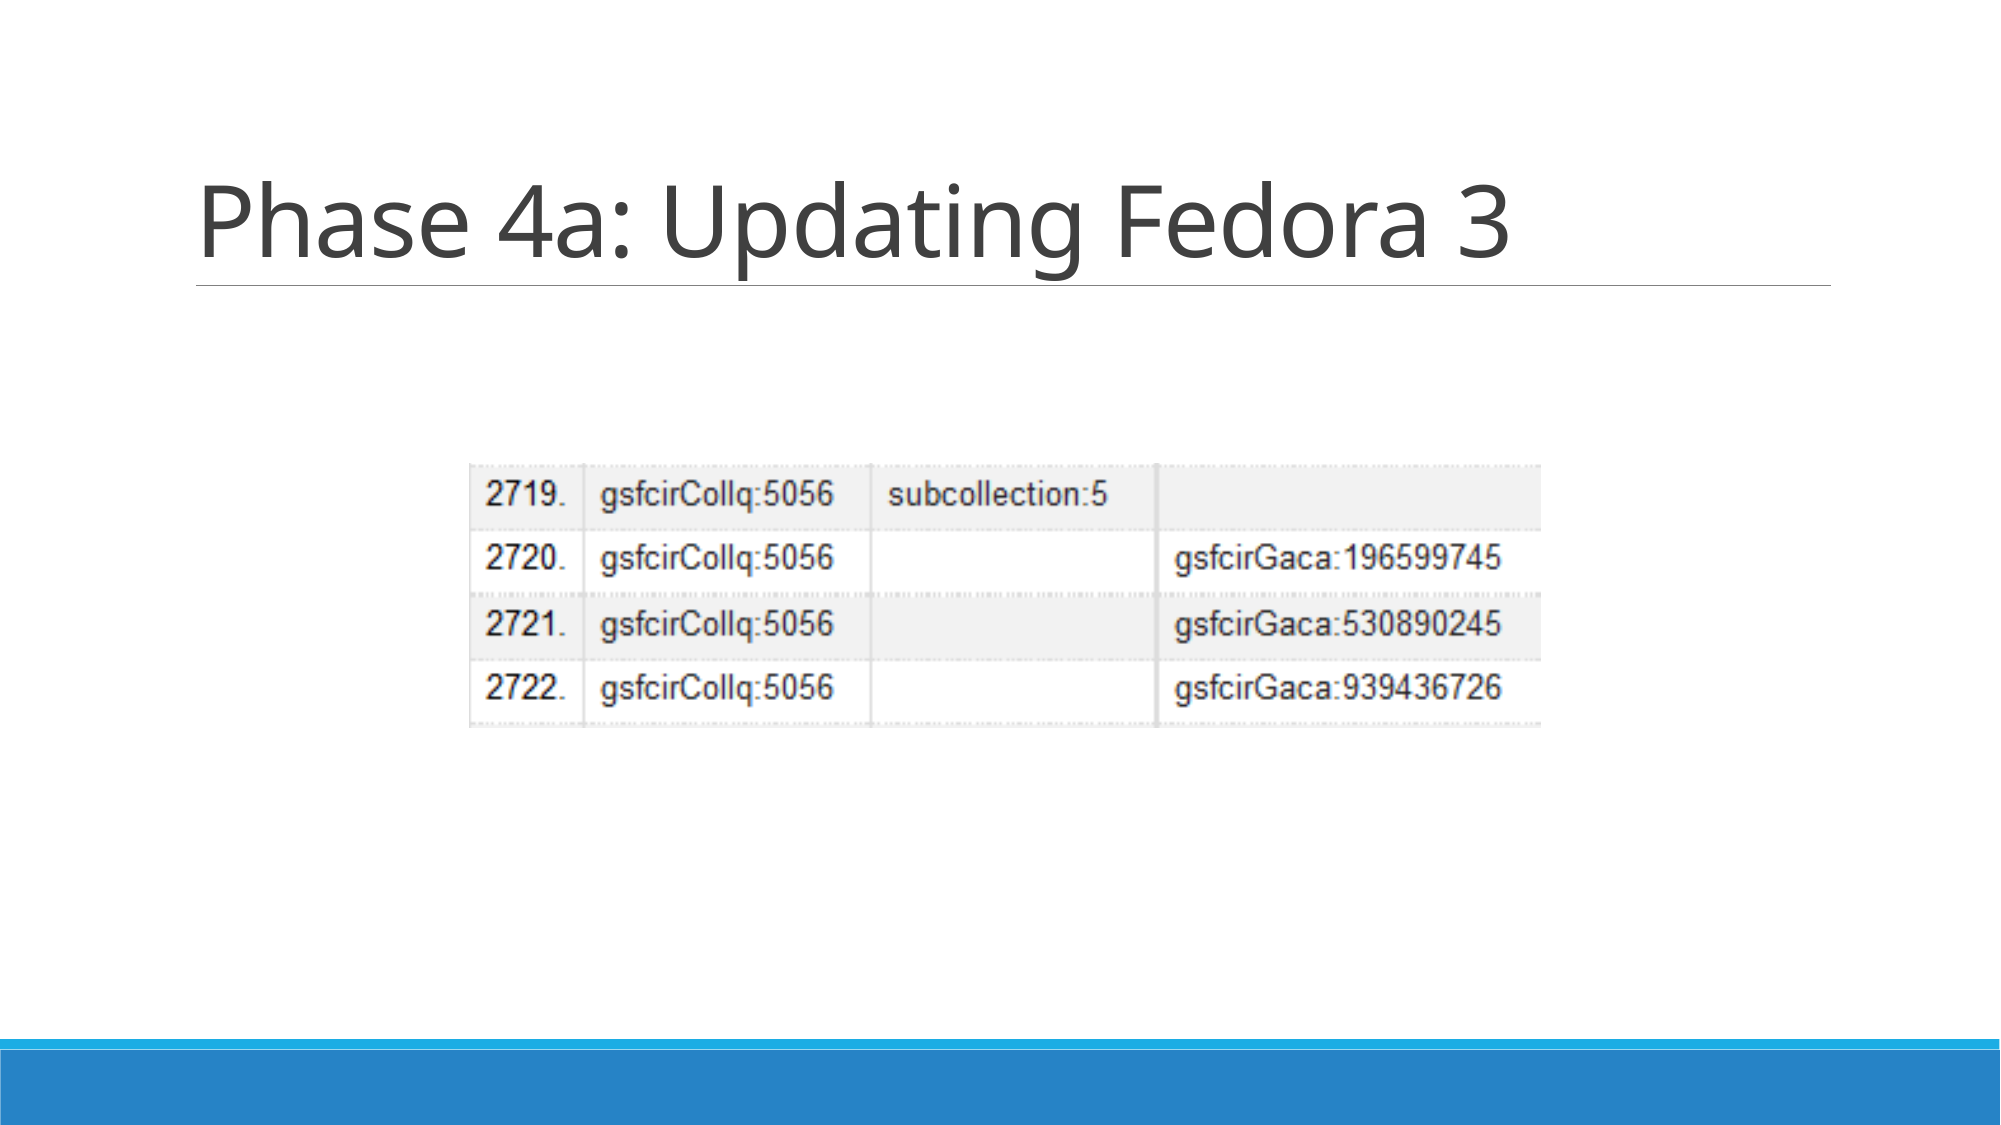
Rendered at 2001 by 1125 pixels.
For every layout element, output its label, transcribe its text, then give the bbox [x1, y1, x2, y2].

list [468, 463, 1542, 729]
title Phase 4a: Updating Fedora 3 [180, 47, 1830, 285]
